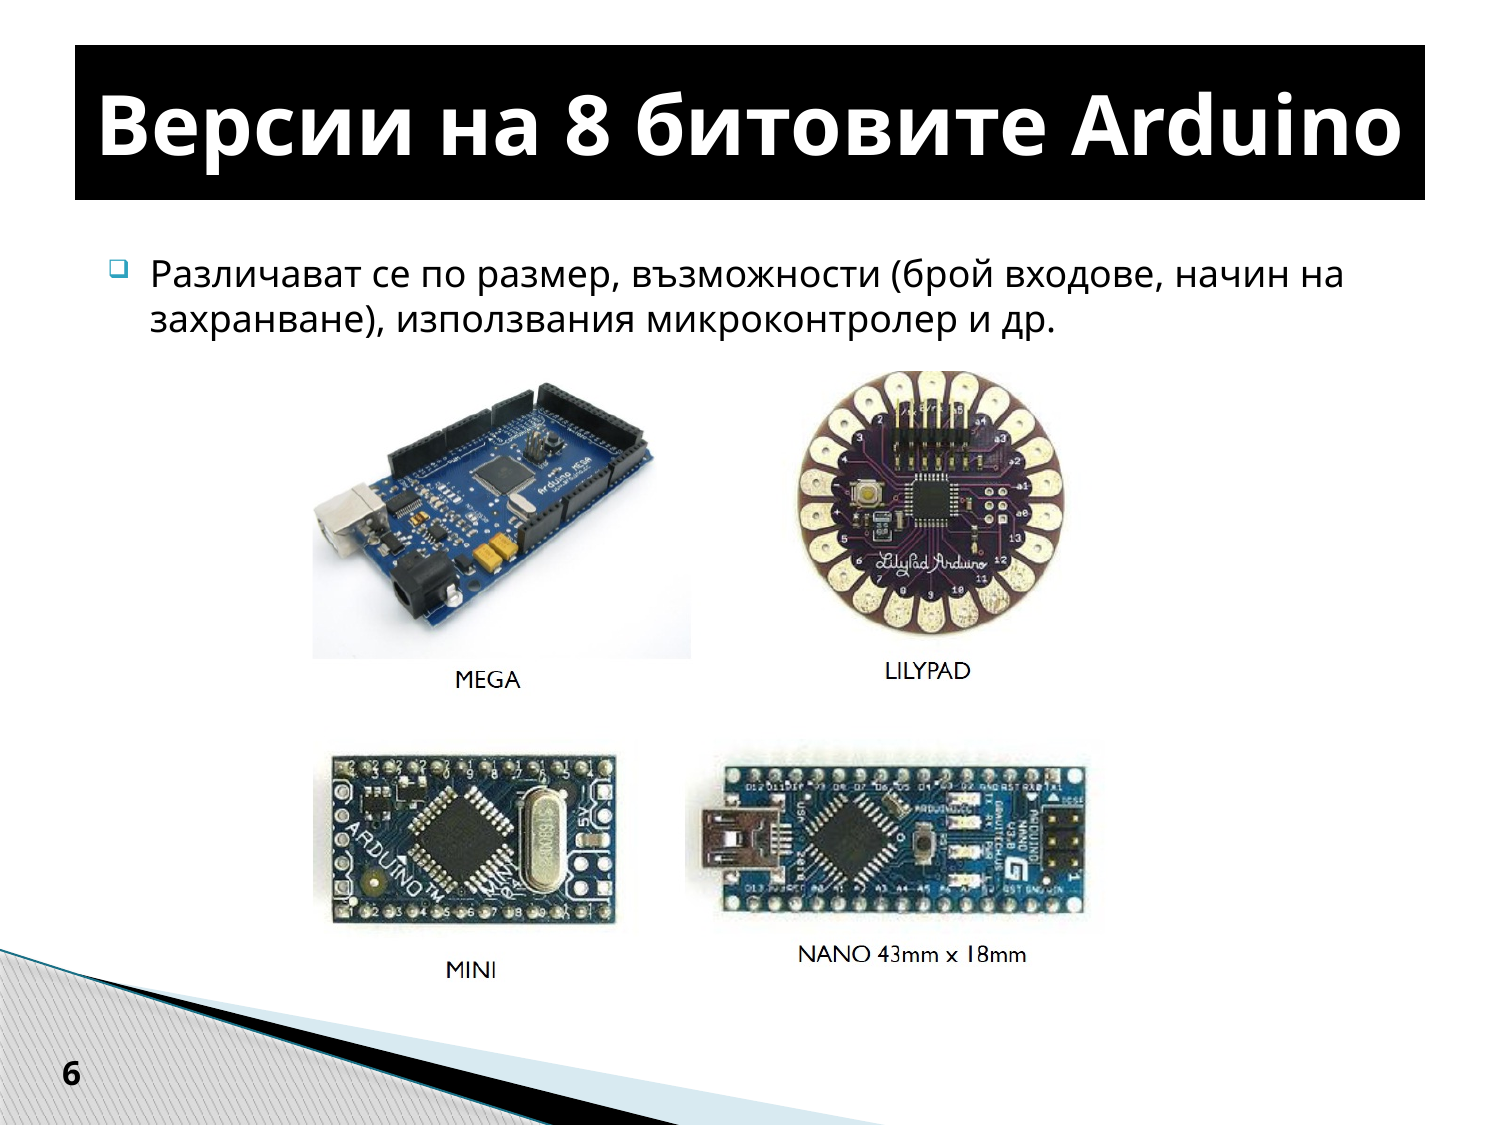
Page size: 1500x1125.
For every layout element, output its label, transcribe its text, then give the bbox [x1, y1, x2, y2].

list Различават се по размер, възможности (брой входове, начин на захранване), използвания микроконтролер и др. [75, 243, 1425, 986]
title Версии на 8 битовите Arduino [75, 45, 1425, 200]
slide_number 6 [7, 1032, 96, 1105]
picture [312, 371, 1126, 985]
